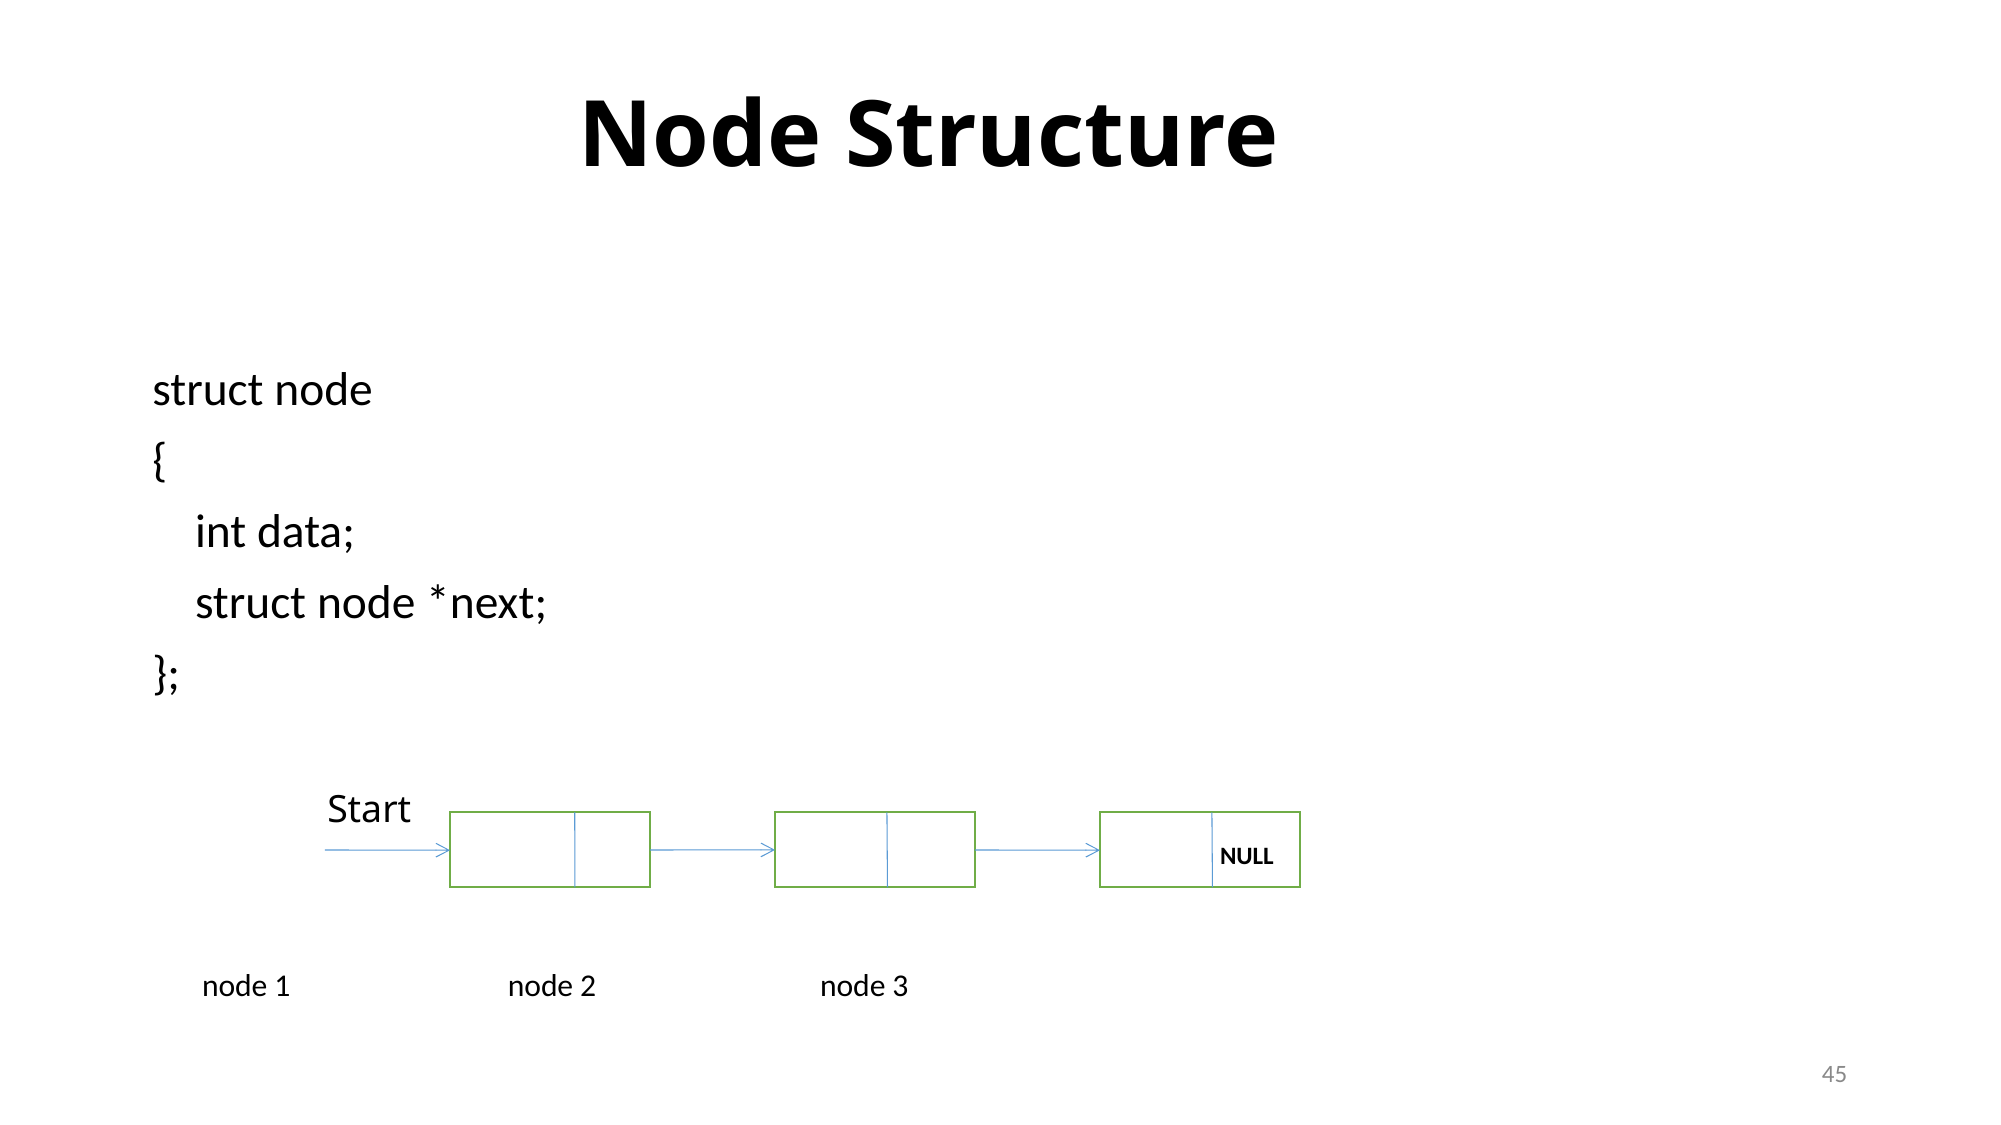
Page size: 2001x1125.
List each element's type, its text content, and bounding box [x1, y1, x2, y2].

text_box [449, 811, 651, 888]
slide_number 45 [1412, 1042, 1863, 1103]
list struct node { int data; struct node *next; }; node 1 node 2 node 3 [137, 299, 1863, 1014]
text_box Start [312, 687, 442, 838]
text_box NULL [1099, 811, 1301, 888]
text_box [774, 811, 976, 888]
title Node Structure [563, 42, 1674, 231]
